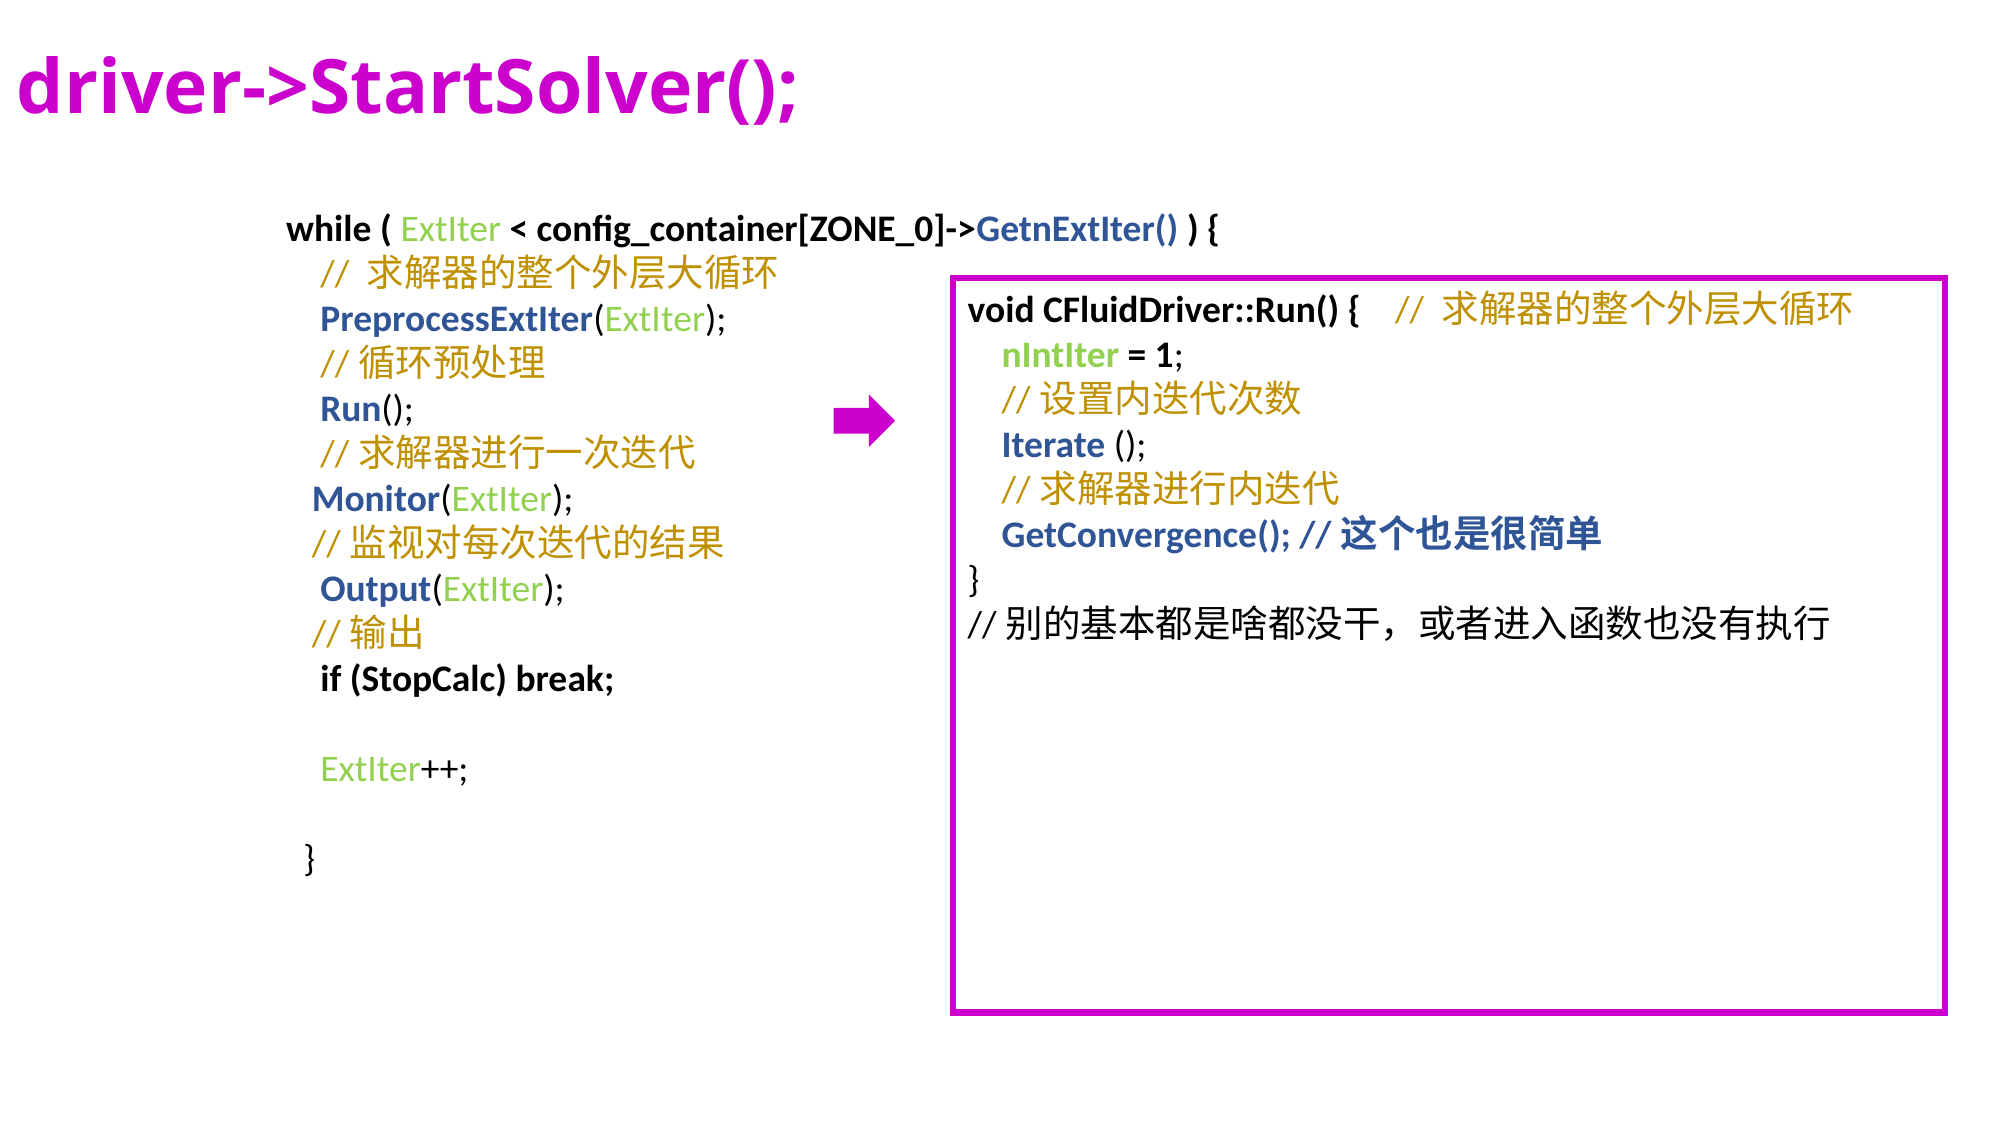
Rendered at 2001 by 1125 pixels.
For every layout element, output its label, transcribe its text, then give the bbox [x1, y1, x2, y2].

text_box void CFluidDriver::Run() { // 求解器的整个外层大循环 nIntIter = 1; //设置内迭代次数 Iterate (); //求解器进行内迭代 GetConvergence(); //这个也是很简单 } //别的基本都是啥都没干，或者进入函数也没有执行 [952, 277, 1946, 1013]
text_box [833, 394, 896, 447]
text_box while ( ExtIter < config_container[ZONE_0]->GetnExtIter() ) { // 求解器的整个外层大循环 PreprocessExtIter(ExtIter); //循环预处理 Run(); //求解器进行一次迭代 Monitor(ExtIter); //监视对每次迭代的结果 Output(ExtIter); //输出 if (StopCalc) break; ExtIter++; } [271, 196, 1236, 886]
text_box driver->StartSolver(); [0, 30, 815, 136]
